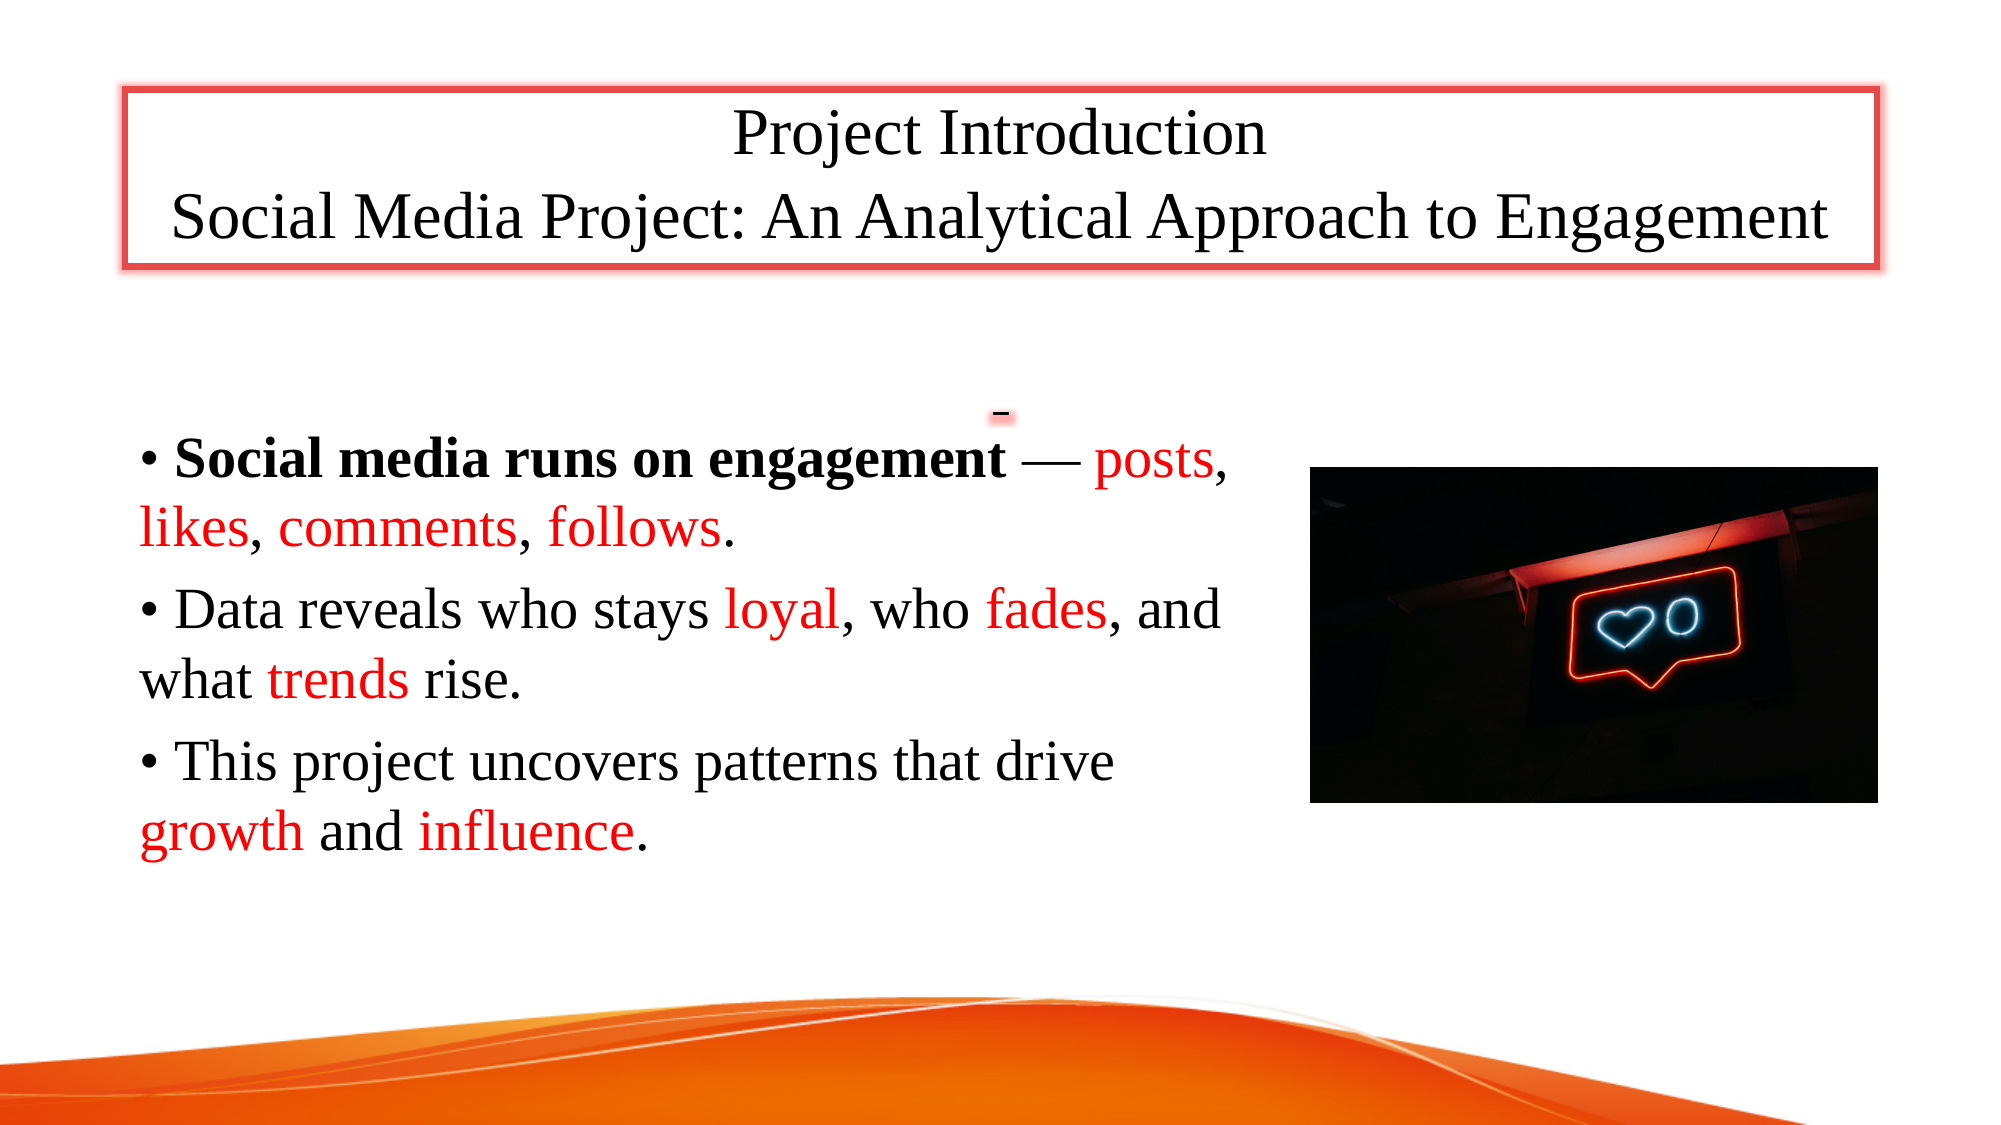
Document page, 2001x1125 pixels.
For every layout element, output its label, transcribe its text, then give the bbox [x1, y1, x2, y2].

list • Social media runs on engagement — posts, likes, comments, follows. • Data reveals who stays loyal, who fades, and what trends rise. • This project uncovers patterns that drive growth and influence. [124, 329, 1311, 1006]
text_box Project Introduction Social Media Project: An Analytical Approach to Engagement [124, 88, 1878, 268]
picture [0, 0, 2000, 1125]
